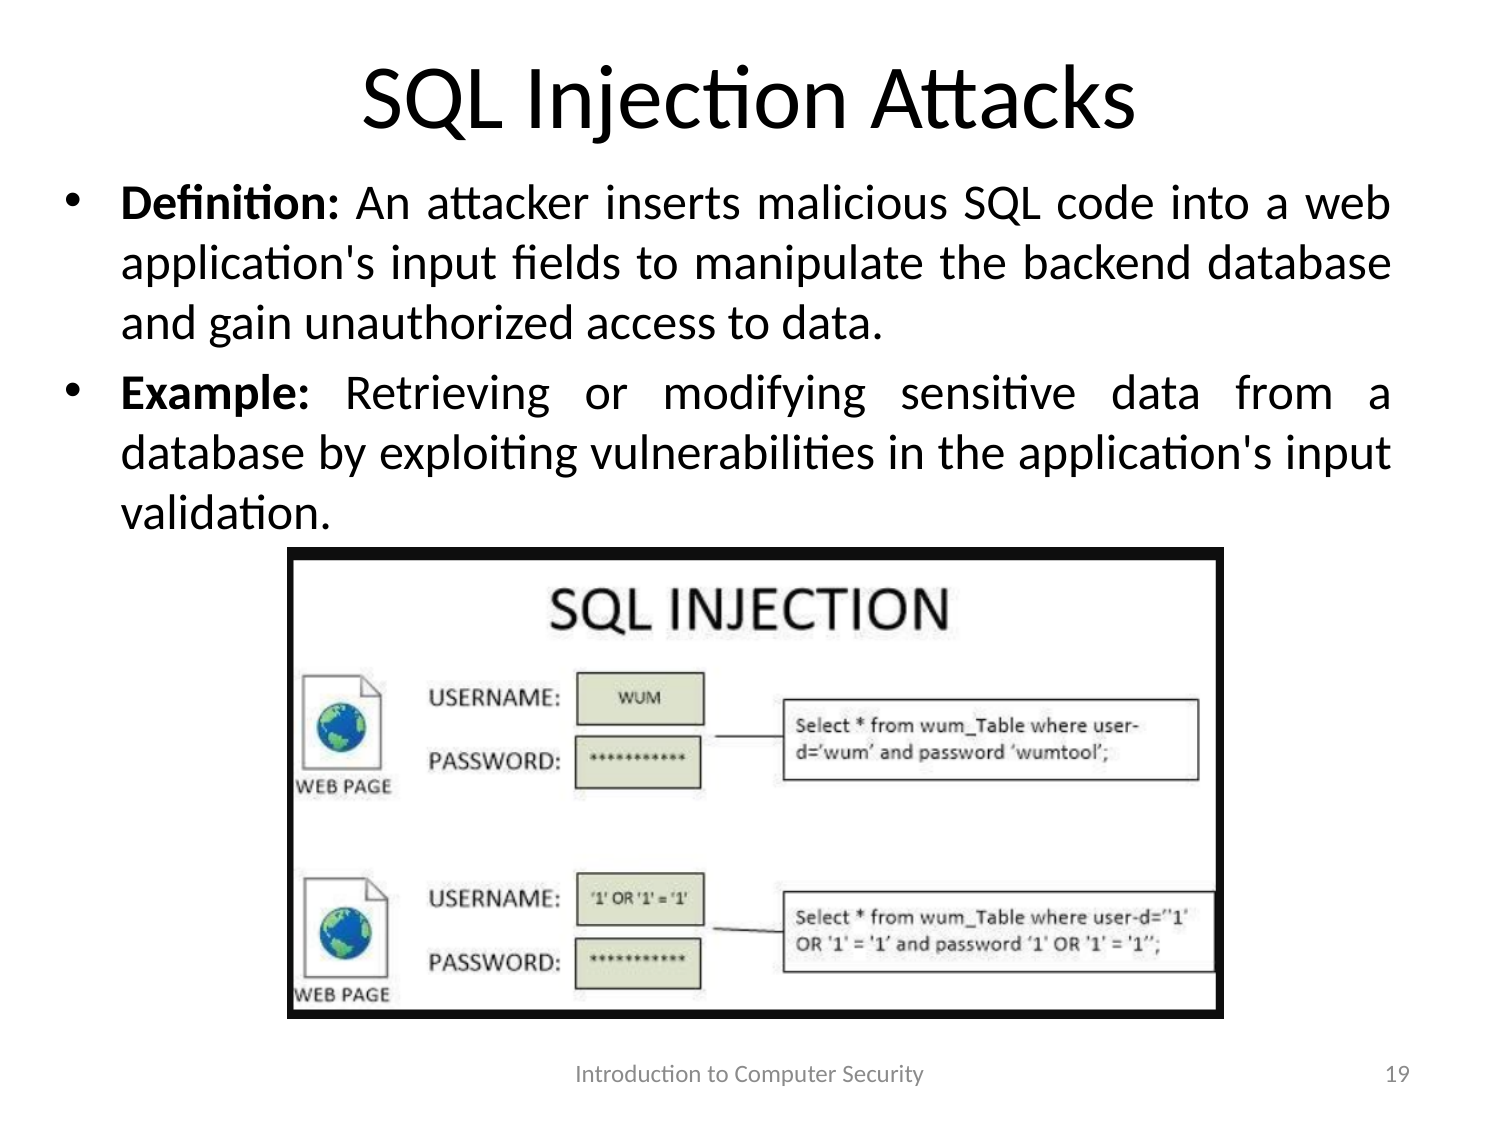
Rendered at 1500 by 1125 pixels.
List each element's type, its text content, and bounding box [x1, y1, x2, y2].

footer Introduction to Computer Security [512, 1042, 988, 1103]
list Definition: An attacker inserts malicious SQL code into a web application's input fields to manipulate the backend database and gain unauthorized access to data. Example: Retrieving or modifying sensitive data from a database by exploiting vulnerabilities in the application's input validation. [49, 161, 1408, 958]
slide_number 19 [1074, 1042, 1425, 1103]
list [287, 546, 1224, 1019]
title SQL Injection Attacks [75, 0, 1425, 186]
